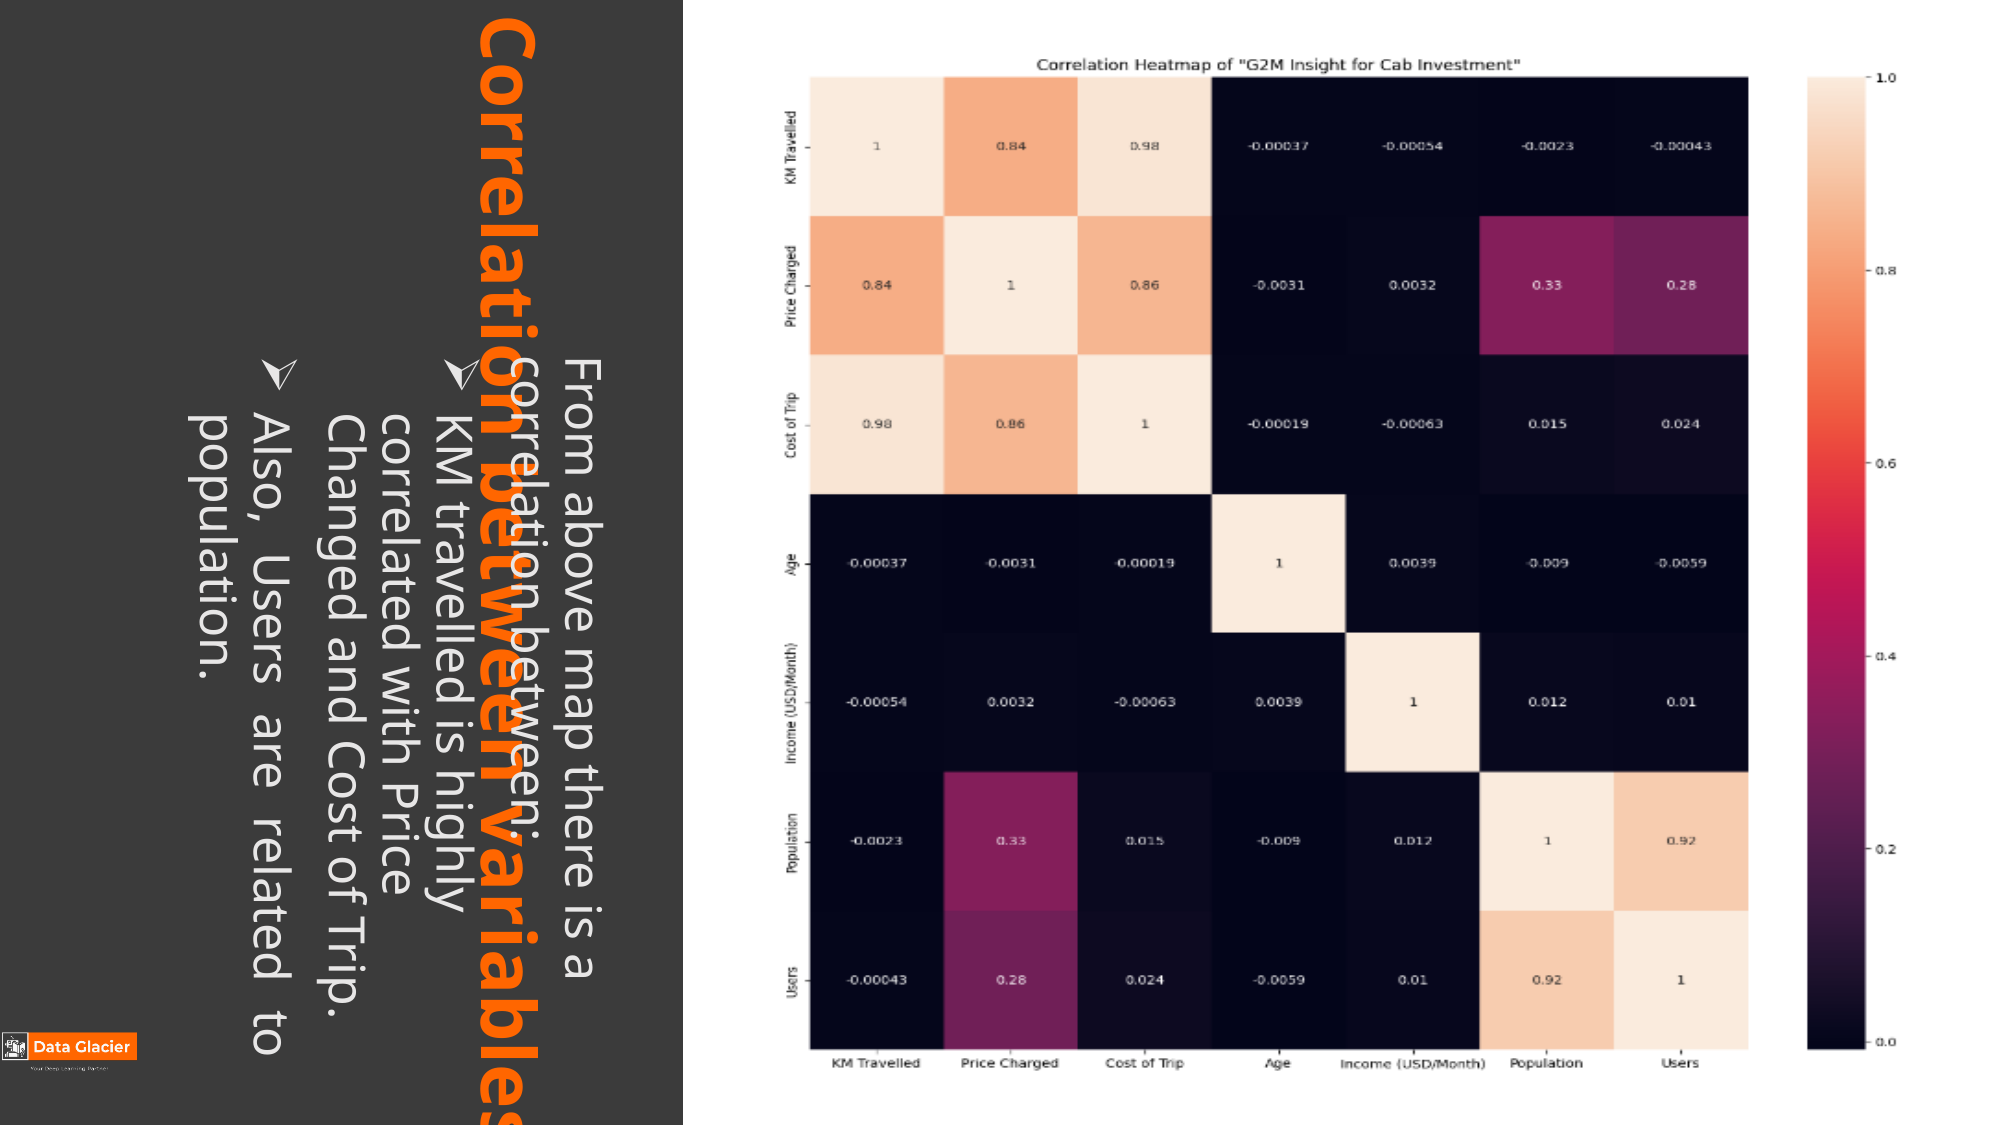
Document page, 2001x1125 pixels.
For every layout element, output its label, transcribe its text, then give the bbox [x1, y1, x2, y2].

picture [0, 978, 138, 1125]
subtitle From above map there is a correlation between: KM travelled is highly correlated with Price Changed and Cost of Trip. Also, Users are related to population. [37, 348, 624, 1066]
picture [701, 43, 1925, 1082]
title Correlation between variables [0, 0, 683, 1125]
